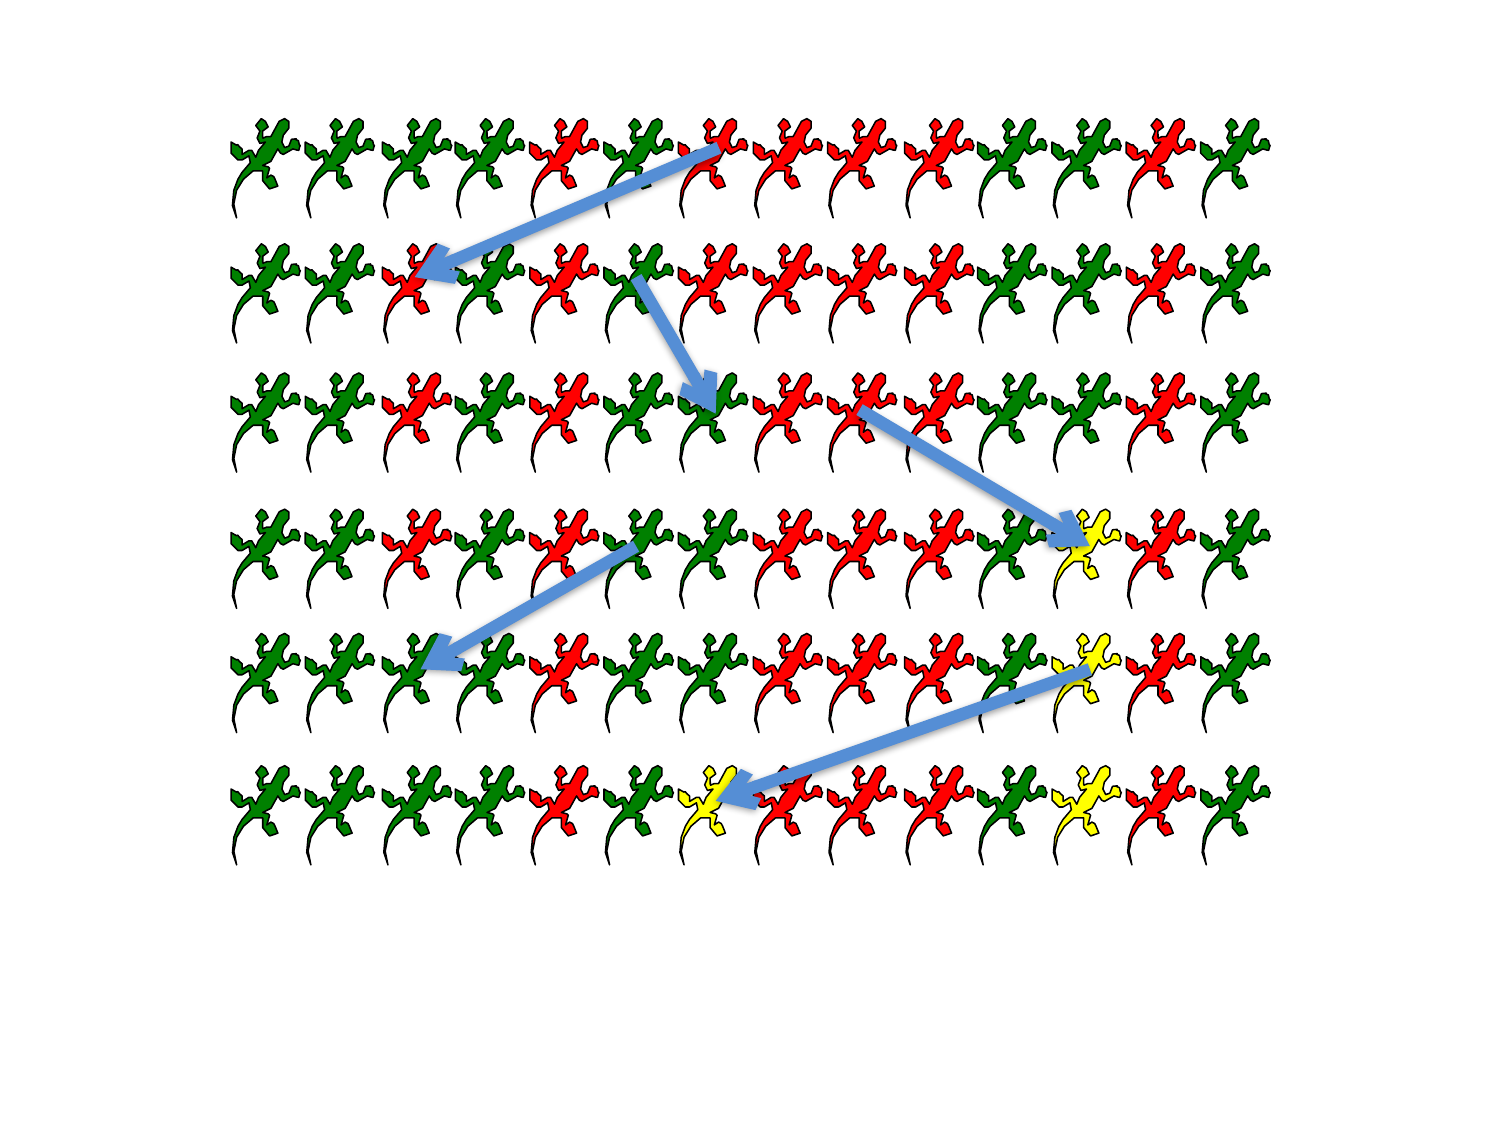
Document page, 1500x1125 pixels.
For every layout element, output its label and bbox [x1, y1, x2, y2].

text_box [661, 138, 674, 146]
text_box [1126, 243, 1196, 343]
text_box [753, 372, 823, 473]
text_box [827, 372, 897, 473]
text_box [929, 633, 975, 667]
text_box [455, 765, 525, 865]
text_box [1200, 372, 1271, 473]
text_box [440, 138, 452, 146]
text_box [529, 532, 541, 544]
text_box [305, 633, 375, 733]
text_box [305, 509, 375, 609]
text_box [753, 243, 823, 343]
text_box [231, 633, 301, 733]
text_box [587, 138, 599, 146]
text_box [1200, 765, 1271, 865]
text_box [906, 809, 952, 865]
text_box [231, 509, 301, 609]
text_box [929, 372, 975, 408]
text_box [414, 147, 720, 278]
text_box [604, 396, 651, 473]
text_box [305, 118, 375, 218]
text_box [456, 286, 503, 343]
text_box [1200, 633, 1271, 733]
text_box [1052, 396, 1075, 408]
text_box [1126, 765, 1196, 865]
text_box [703, 118, 748, 155]
text_box [382, 509, 452, 609]
text_box [531, 678, 577, 733]
text_box [678, 789, 726, 865]
text_box [1002, 372, 1048, 408]
text_box [605, 286, 630, 343]
text_box [977, 656, 989, 667]
text_box [1076, 633, 1122, 671]
text_box [977, 243, 1048, 343]
text_box [719, 300, 726, 314]
text_box [1200, 243, 1271, 343]
text_box [979, 809, 1025, 865]
text_box [1126, 633, 1196, 733]
text_box [420, 545, 637, 670]
text_box [605, 633, 674, 733]
text_box [829, 809, 875, 865]
text_box [640, 558, 651, 580]
text_box [1126, 118, 1196, 218]
text_box [977, 396, 1001, 408]
text_box [305, 243, 375, 343]
text_box [554, 118, 588, 146]
text_box [753, 118, 823, 218]
text_box [827, 532, 875, 609]
text_box [529, 765, 600, 865]
text_box [628, 509, 674, 553]
text_box [1126, 509, 1196, 609]
text_box [904, 656, 916, 667]
text_box [977, 118, 1048, 218]
text_box [1052, 118, 1122, 218]
text_box [679, 420, 726, 473]
text_box [1002, 633, 1048, 667]
text_box [305, 372, 375, 473]
text_box [382, 118, 441, 218]
text_box [703, 765, 710, 791]
text_box [513, 138, 525, 146]
text_box [531, 286, 577, 343]
text_box [455, 532, 478, 544]
text_box [382, 372, 452, 473]
text_box [678, 633, 748, 733]
text_box [231, 118, 301, 218]
text_box [904, 243, 975, 343]
text_box [827, 243, 897, 343]
text_box [554, 509, 599, 544]
text_box [382, 267, 430, 343]
text_box [720, 372, 748, 413]
text_box [1053, 555, 1099, 609]
text_box [628, 118, 662, 146]
text_box [906, 555, 952, 609]
text_box [1052, 243, 1122, 343]
text_box [827, 656, 839, 667]
text_box [904, 396, 928, 408]
text_box [456, 678, 503, 733]
text_box [852, 633, 897, 667]
text_box [480, 118, 514, 146]
text_box [382, 656, 430, 733]
text_box [1095, 431, 1099, 442]
text_box [231, 372, 301, 473]
text_box [455, 372, 525, 473]
text_box [305, 765, 375, 865]
text_box [1053, 765, 1122, 865]
text_box [715, 668, 1091, 802]
text_box [1052, 656, 1064, 667]
text_box [778, 633, 823, 667]
text_box [754, 809, 801, 865]
text_box [827, 118, 897, 218]
text_box [382, 765, 452, 865]
text_box [604, 765, 674, 865]
text_box [904, 118, 975, 218]
text_box [529, 372, 600, 473]
text_box [1126, 372, 1196, 473]
text_box [678, 509, 748, 609]
text_box [753, 656, 765, 667]
text_box [859, 409, 1091, 547]
text_box [1076, 372, 1122, 413]
text_box [1095, 691, 1099, 703]
text_box [753, 509, 823, 609]
text_box [1200, 509, 1271, 609]
text_box [603, 532, 626, 544]
text_box [542, 540, 553, 544]
text_box [724, 243, 748, 280]
text_box [635, 276, 716, 414]
text_box [231, 765, 301, 865]
text_box [231, 243, 301, 343]
text_box [978, 555, 1025, 609]
text_box [1094, 509, 1122, 549]
text_box [480, 509, 525, 544]
text_box [407, 633, 415, 659]
text_box [1200, 118, 1271, 218]
